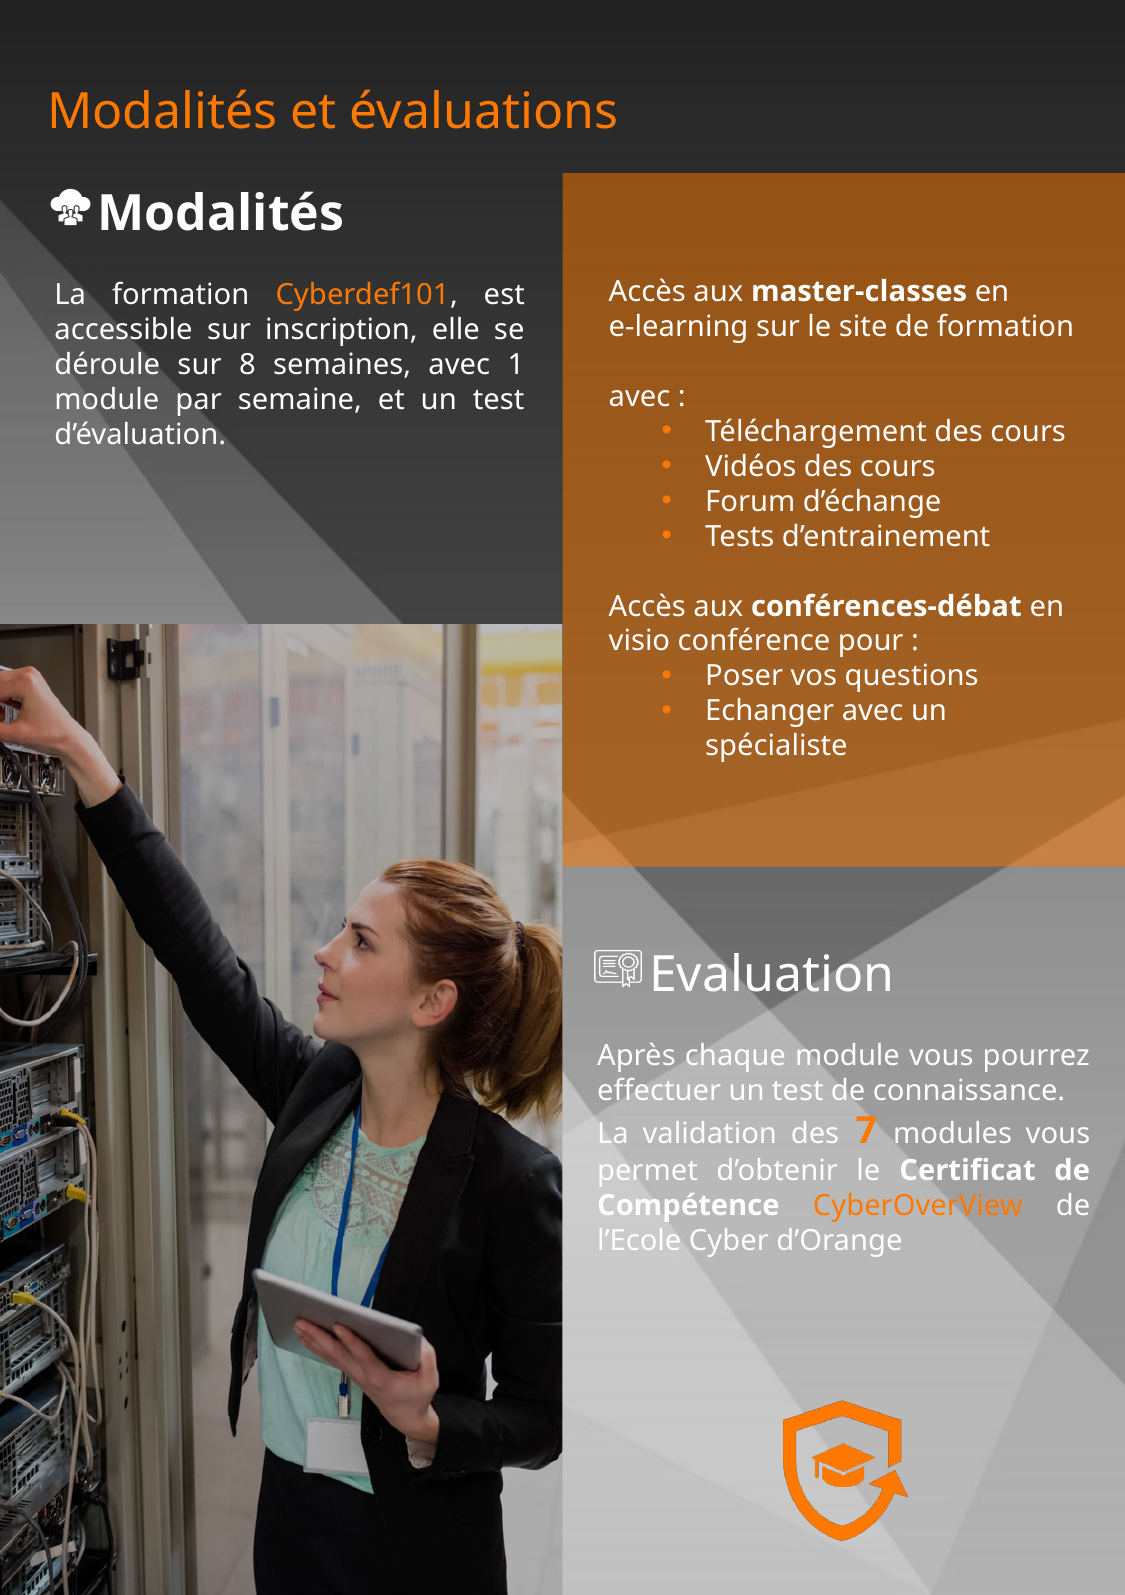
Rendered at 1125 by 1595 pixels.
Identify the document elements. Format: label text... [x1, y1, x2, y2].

text_box Modalités La formation Cyberdef101, est accessible sur inscription, elle se déroule sur 8 semaines, avec 1 module par semaine, et un test d’évaluation. [39, 172, 540, 493]
text_box Evaluation Après chaque module vous pourrez effectuer un test de connaissance. La validation des 7 modules vous permet d’obtenir le Certificat de Compétence CyberOverView de l’Ecole Cyber d’Orange [582, 933, 1106, 1264]
text_box Modalités et évaluations [32, 70, 700, 146]
text_box Accès aux master-classes en e-learning sur le site de formation avec : Téléchargement des cours Vidéos des cours Forum d’échange Tests d’entrainement Accès aux conférences-débat en visio conférence pour : Poser vos questions Echanger avec un spécialiste [593, 264, 1094, 804]
text_box [561, 172, 1125, 868]
picture [0, 0, 1125, 1595]
